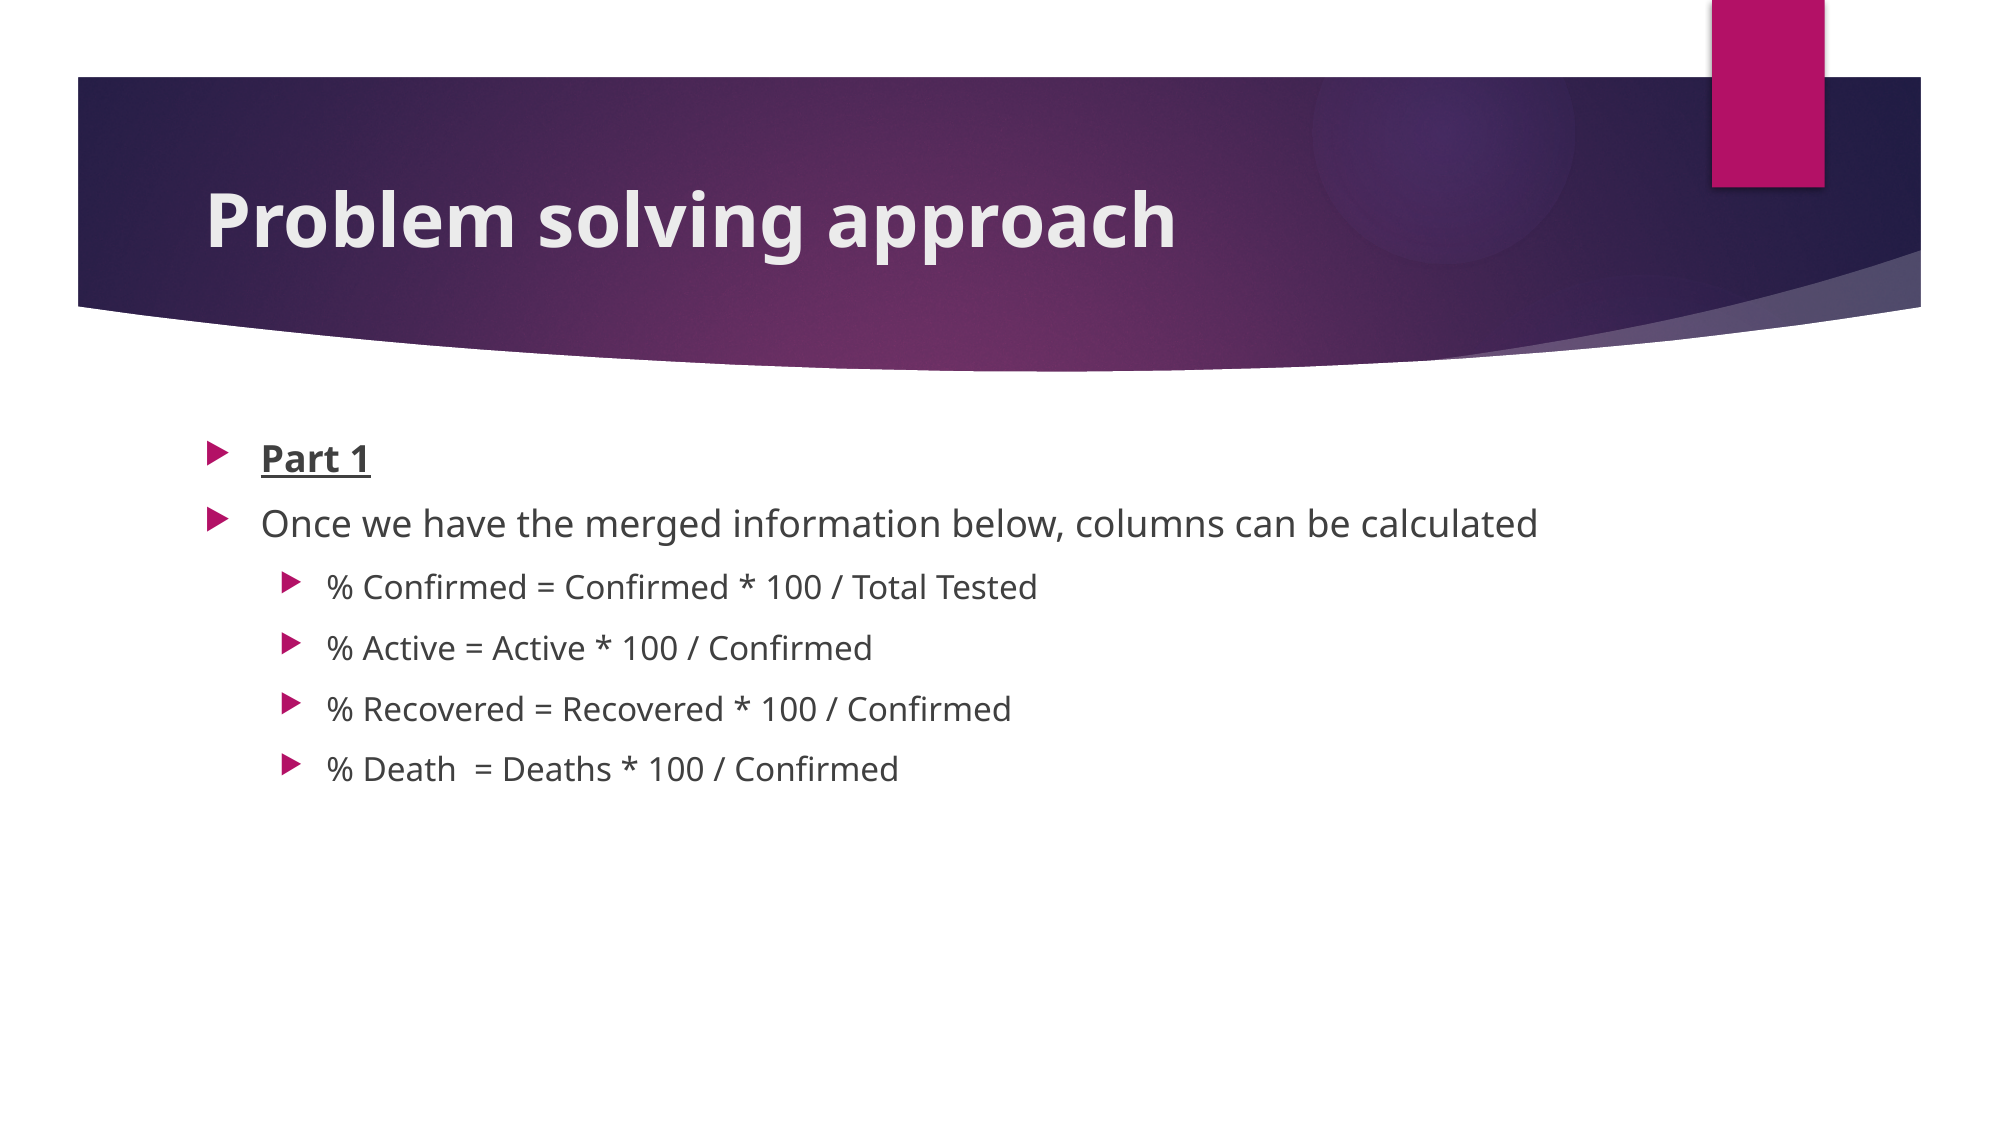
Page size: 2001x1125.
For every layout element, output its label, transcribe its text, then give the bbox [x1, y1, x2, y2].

title Problem solving approach [189, 159, 1627, 276]
list Part 1 Once we have the merged information below, columns can be calculated % Confirmed = Confirmed * 100 / Total Tested % Active = Active * 100 / Confirmed % Recovered = Recovered * 100 / Confirmed % Death = Deaths * 100 / Confirmed [189, 427, 1638, 988]
